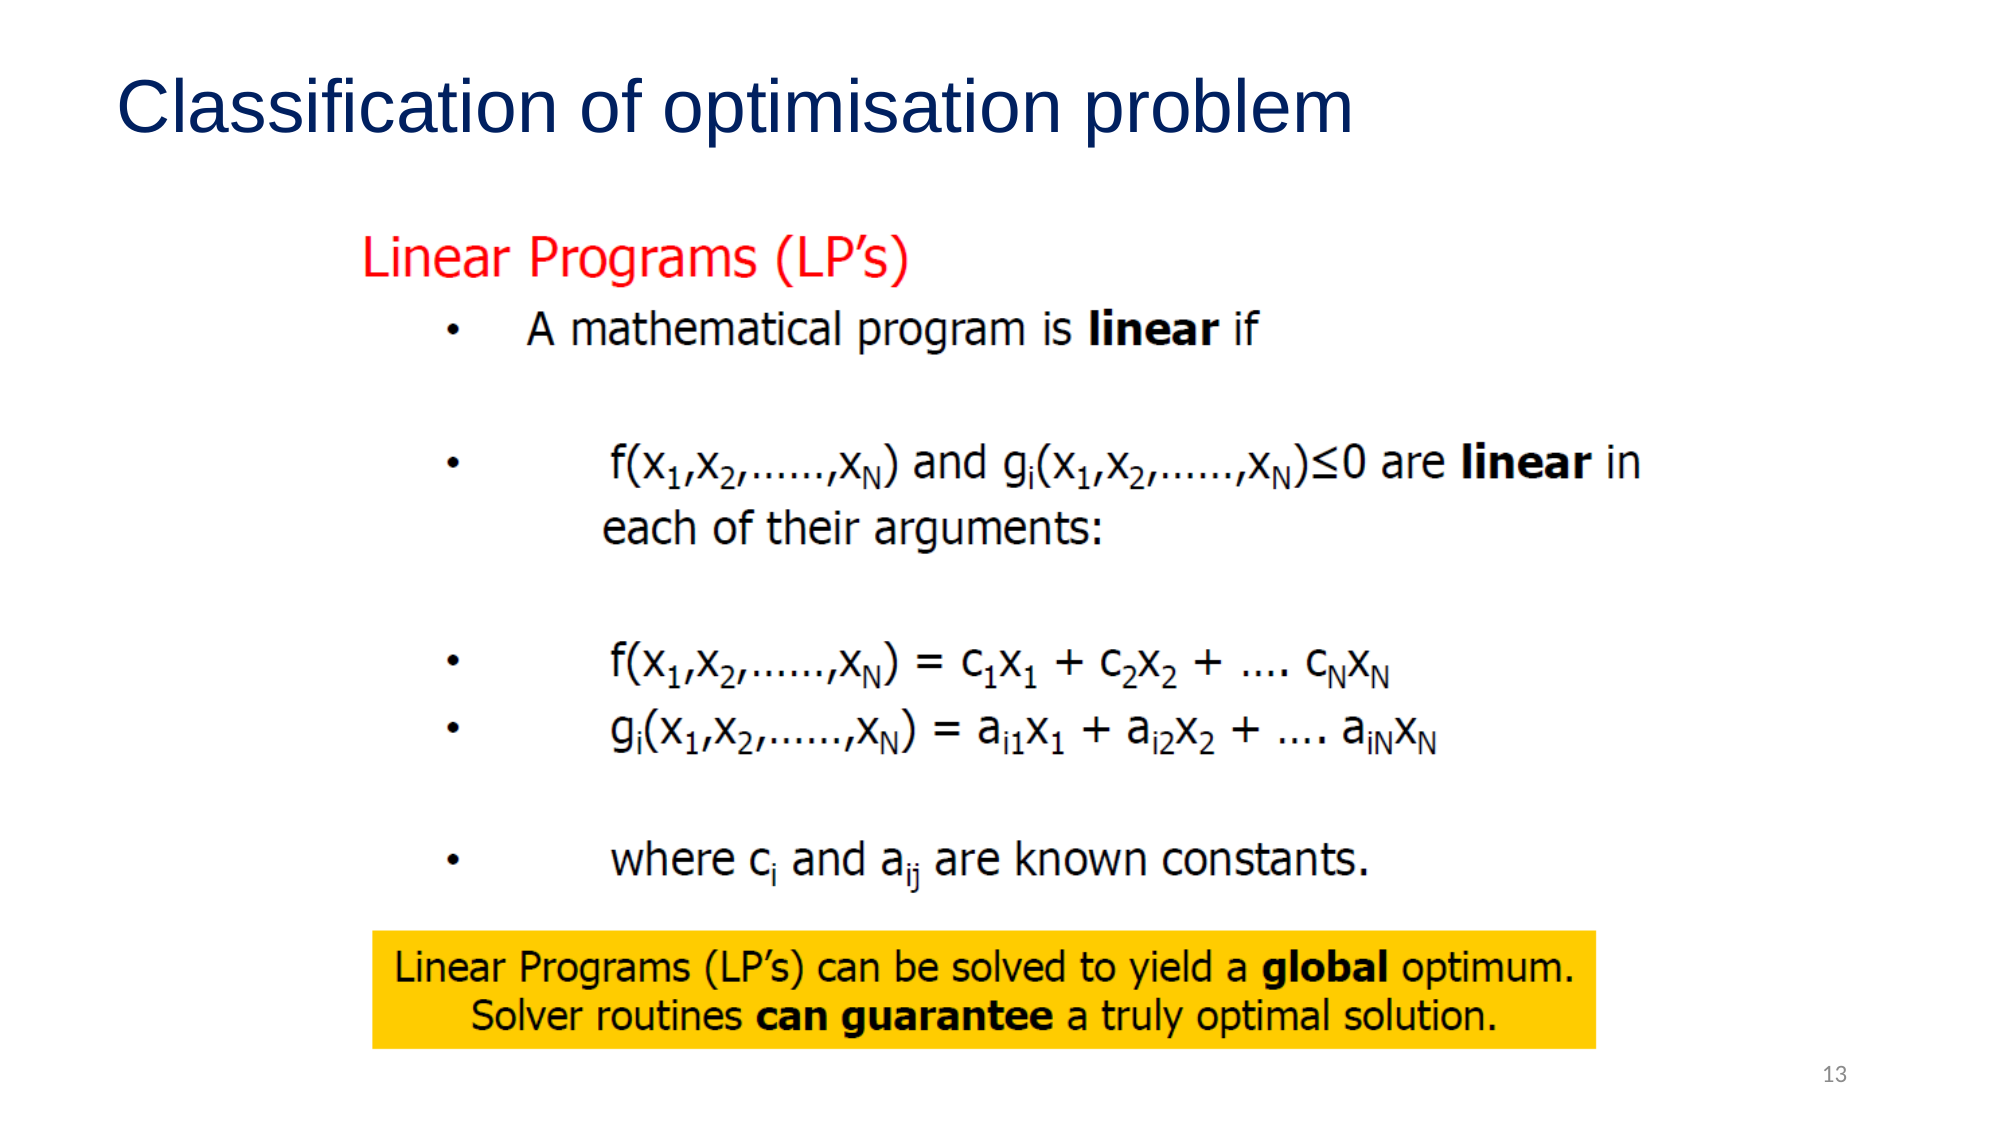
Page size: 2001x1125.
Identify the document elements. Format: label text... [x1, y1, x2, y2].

title Classification of optimisation problem [101, 0, 1827, 218]
slide_number 13 [1724, 1042, 1863, 1103]
picture [312, 208, 1724, 1107]
